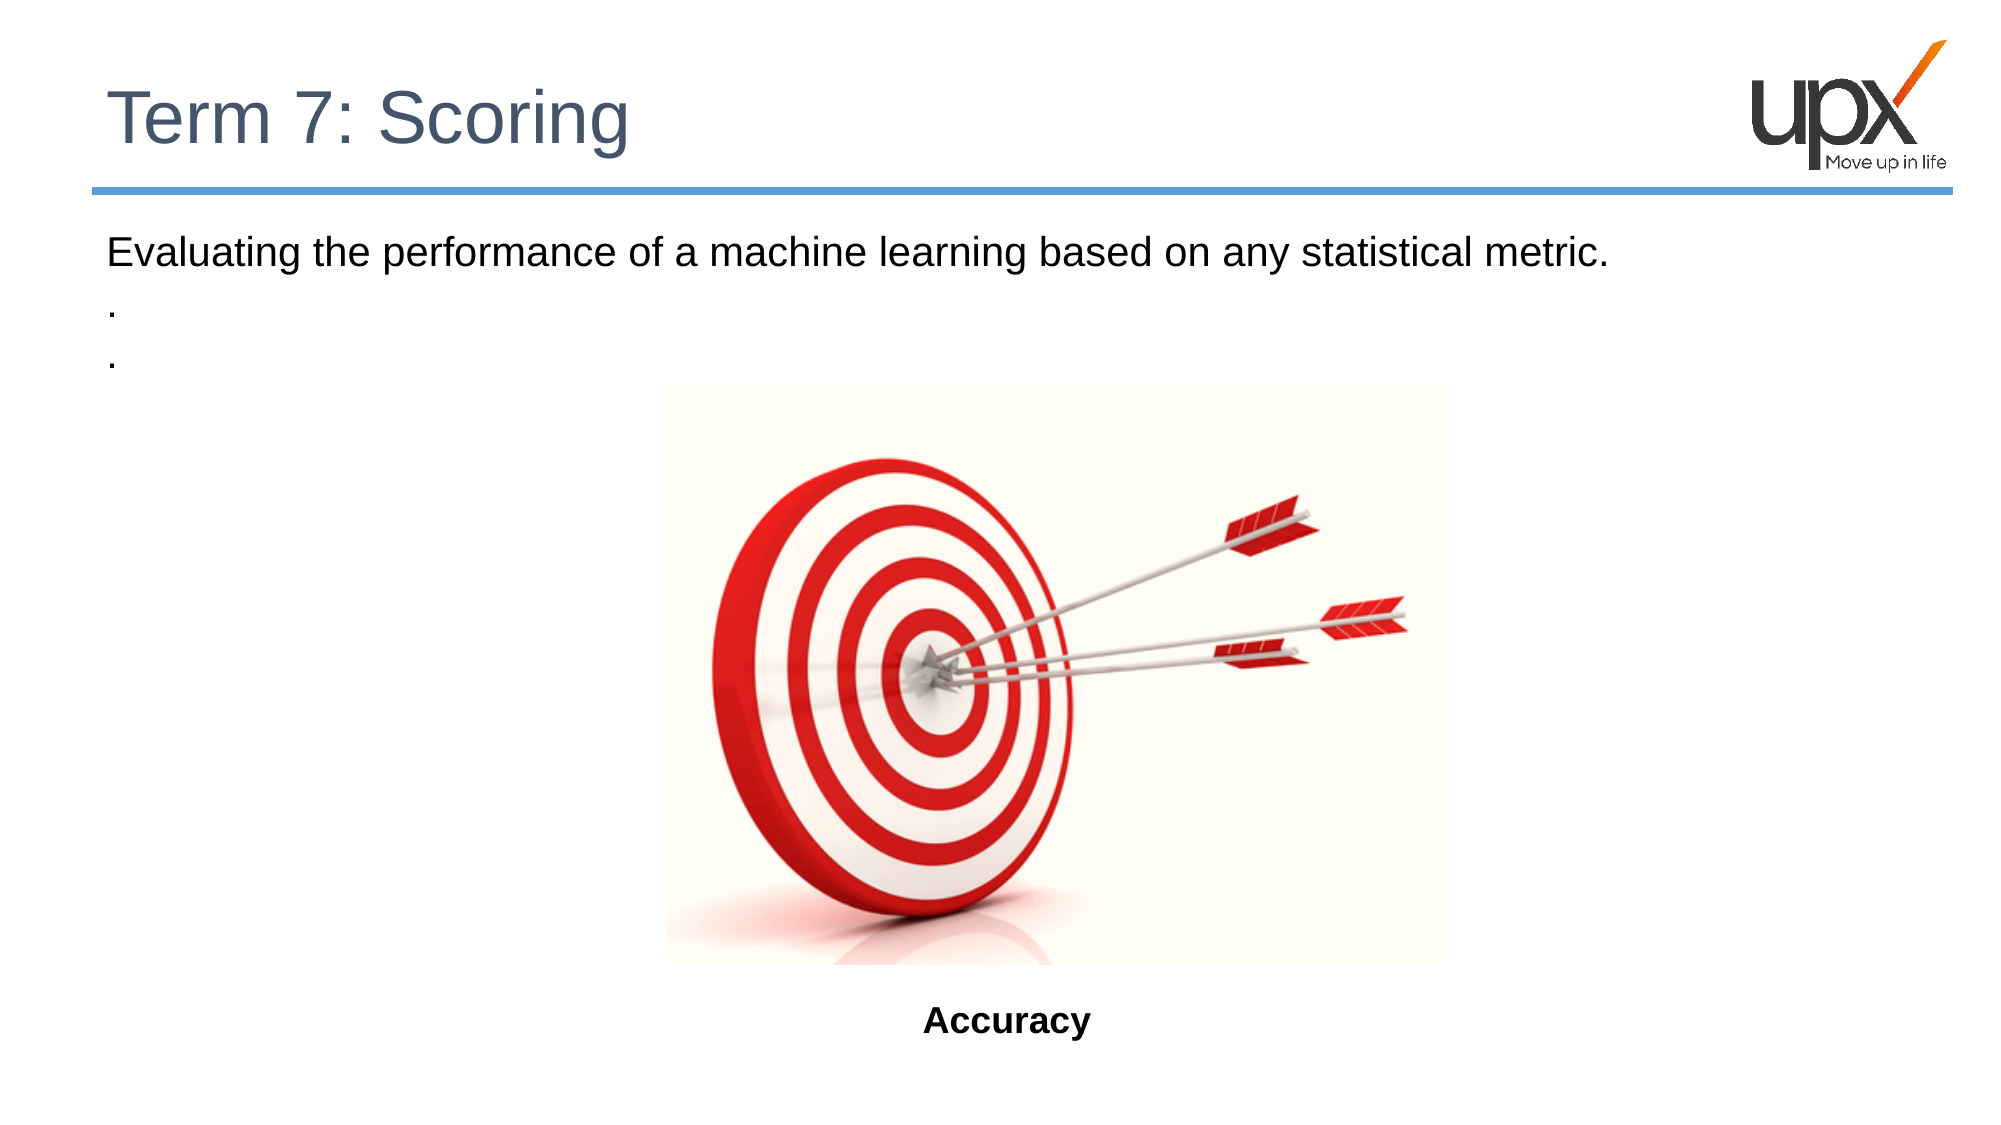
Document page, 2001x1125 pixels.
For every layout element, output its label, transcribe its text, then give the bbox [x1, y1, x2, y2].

text_box Accuracy [780, 988, 1233, 1050]
title Term 7: Scoring [91, 45, 1742, 222]
picture [666, 381, 1445, 966]
picture [1699, 0, 2000, 213]
text_box Evaluating the performance of a machine learning based on any statistical metric. . . [91, 222, 1922, 390]
